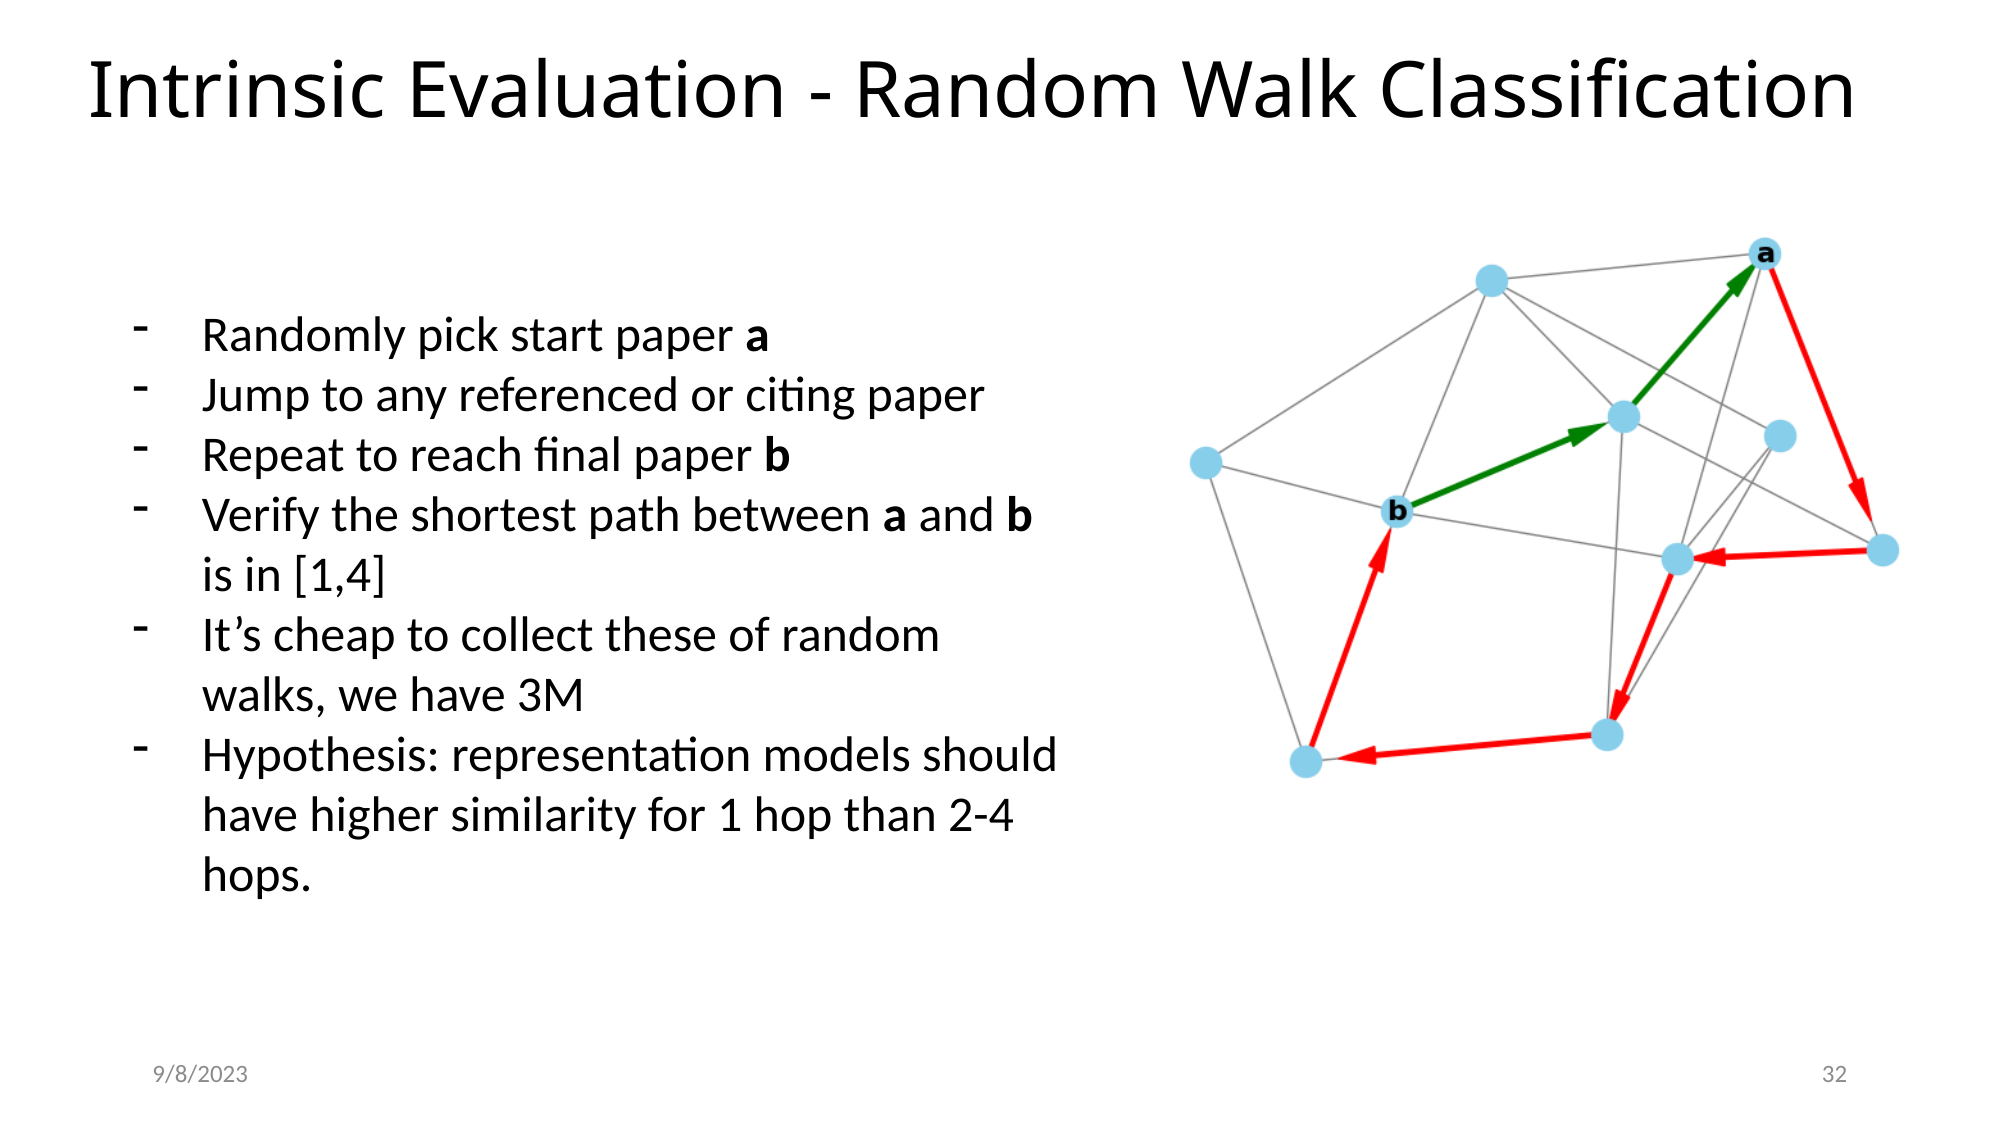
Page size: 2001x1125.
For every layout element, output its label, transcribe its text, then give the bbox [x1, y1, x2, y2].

title Intrinsic Evaluation - Random Walk Classification [68, 29, 1932, 156]
text_box Randomly pick start paper a Jump to any referenced or citing paper Repeat to reach final paper b Verify the shortest path between a and b is in [1,4] It’s cheap to collect these of random walks, we have 3M Hypothesis: representation models should have higher similarity for 1 hop than 2-4 hops. [81, 281, 1089, 765]
picture [1121, 188, 1967, 828]
slide_number 32 [1412, 1042, 1863, 1103]
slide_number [137, 1042, 588, 1103]
